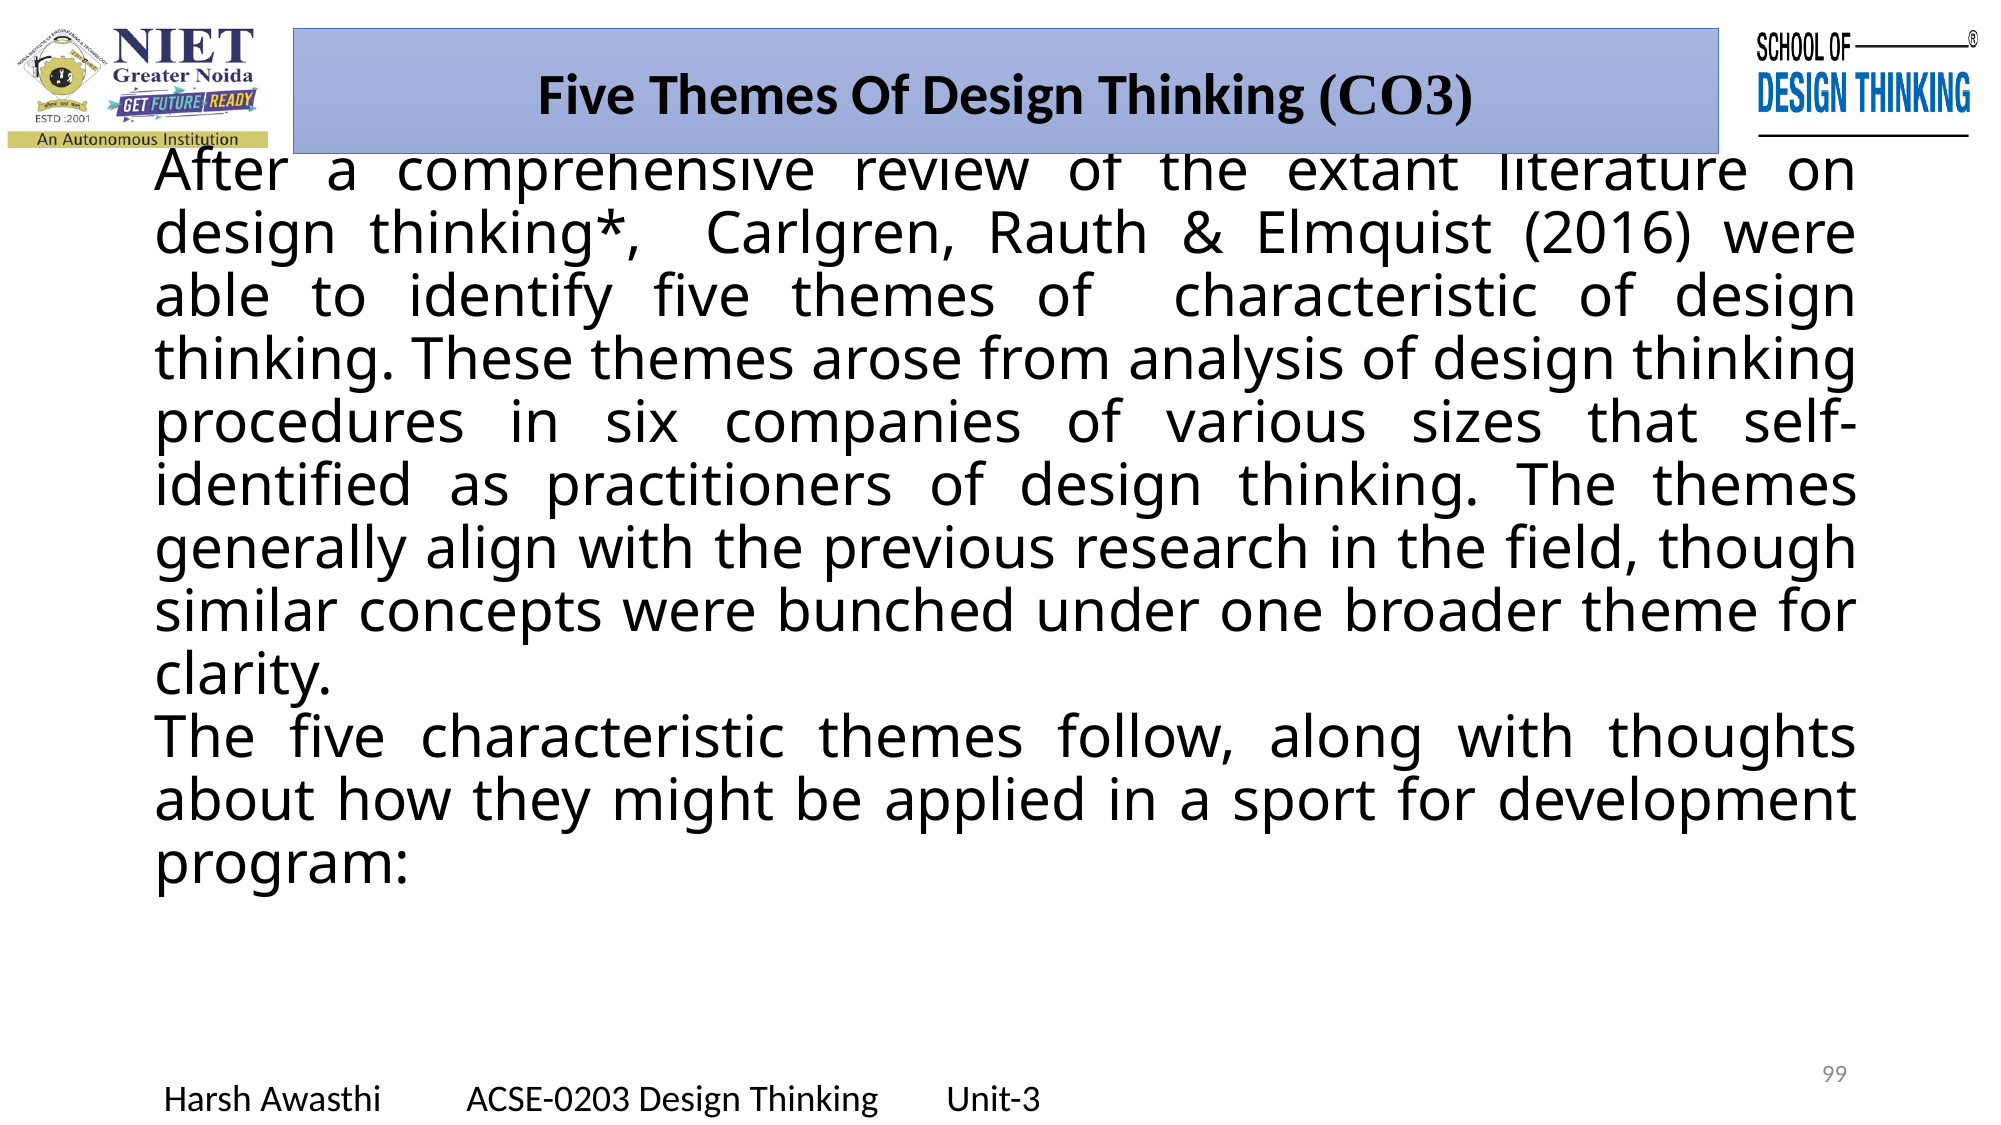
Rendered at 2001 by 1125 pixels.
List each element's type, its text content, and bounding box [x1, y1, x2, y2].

picture [1757, 30, 1978, 137]
footer Harsh Awasthi ACSE-0203 Design Thinking Unit-3 [149, 1066, 1755, 1125]
title After a comprehensive review of the extant literature on design thinking*, Carlgren, Rauth & Elmquist (2016) were able to identify five themes of characteristic of design thinking. These themes arose from analysis of design thinking procedures in six companies of various sizes that self-identified as practitioners of design thinking. The themes generally align with the previous research in the field, though similar concepts were bunched under one broader theme for clarity. The five characteristic themes follow, along with thoughts about how they might be applied in a sport for development program: [154, 137, 1858, 1029]
picture [7, 22, 268, 148]
text_box Five Themes Of Design Thinking (CO3) [293, 28, 1719, 154]
slide_number 99 [1412, 1042, 1863, 1103]
